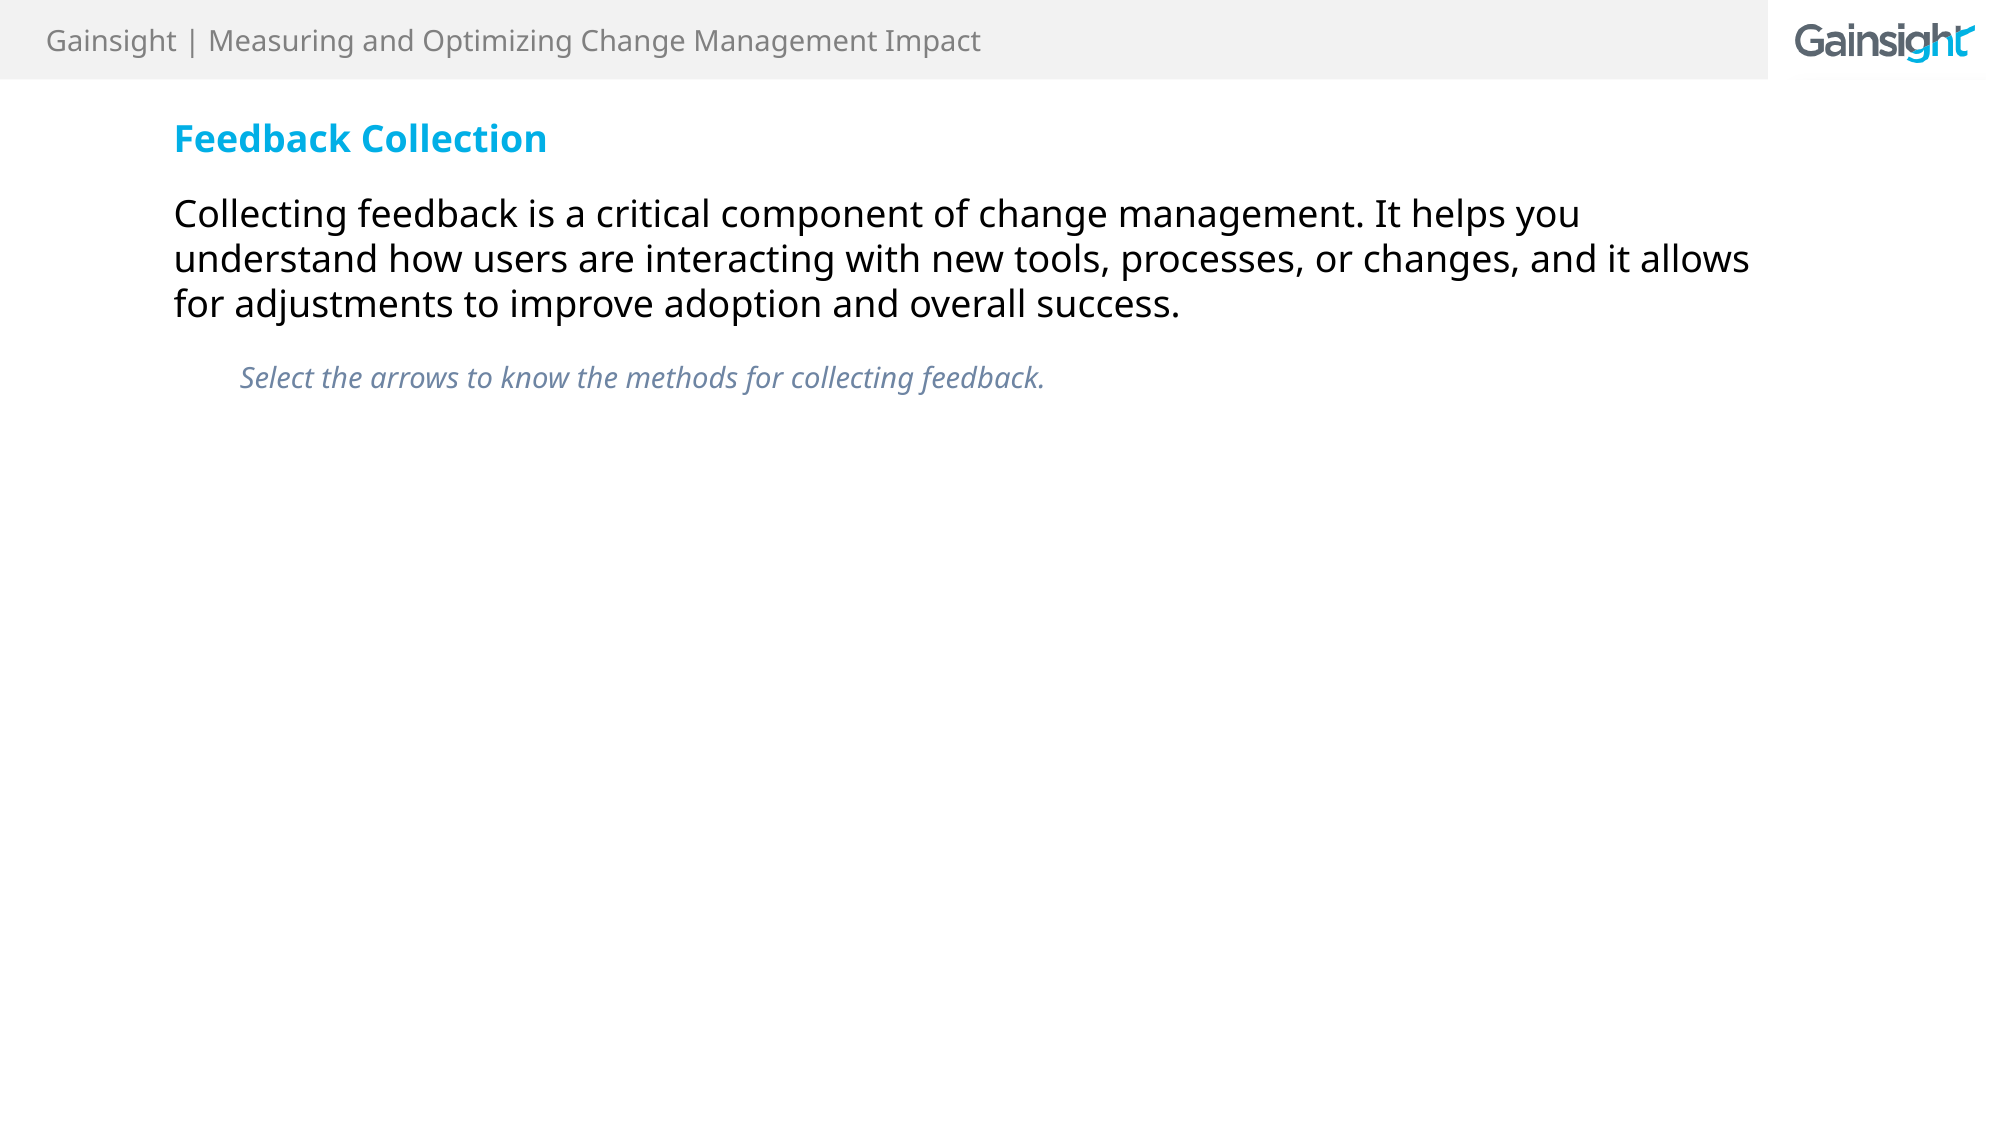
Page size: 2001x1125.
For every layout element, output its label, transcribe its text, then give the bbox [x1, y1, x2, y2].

text_box Select the arrows to know the methods for collecting feedback. [158, 352, 1128, 402]
text_box Feedback Collection [158, 112, 1128, 182]
picture [1781, 0, 1986, 80]
text_box Collecting feedback is a critical component of change management. It helps you understand how users are interacting with new tools, processes, or changes, and it allows for adjustments to improve adoption and overall success. [158, 182, 1808, 333]
